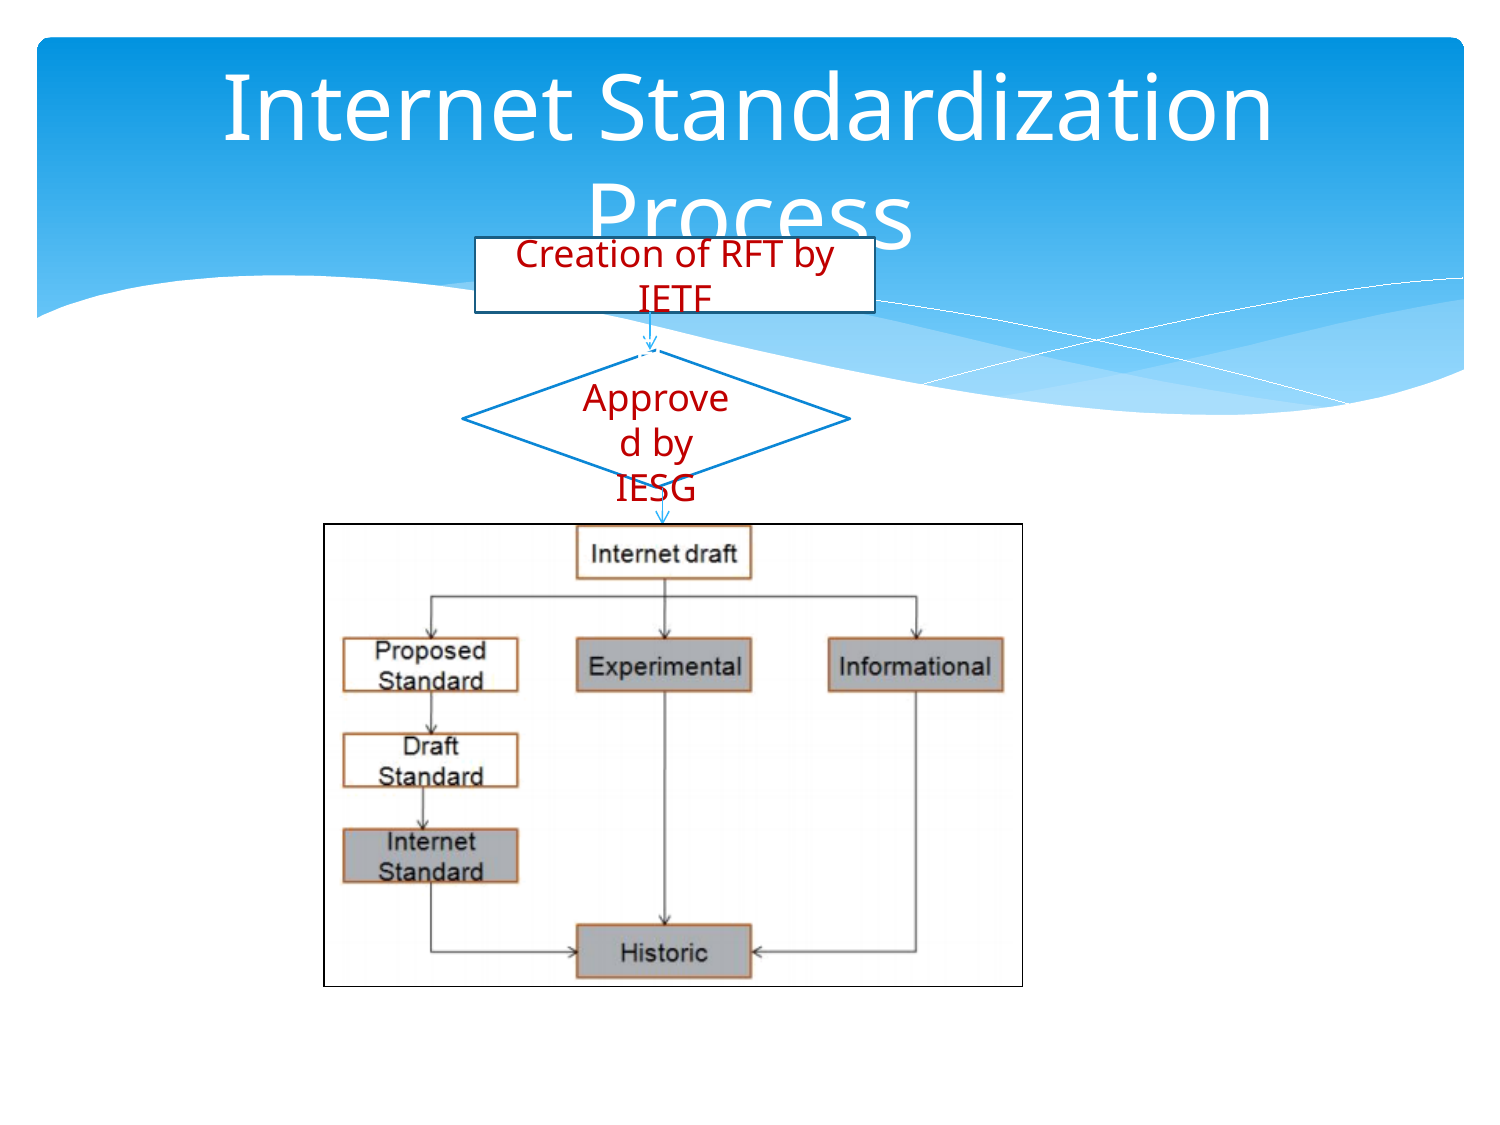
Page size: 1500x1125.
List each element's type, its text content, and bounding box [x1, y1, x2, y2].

text_box FC Approved by IESG [461, 348, 852, 489]
title Internet Standardization Process [75, 55, 1425, 261]
text_box Creation of RFT by IETF [474, 236, 876, 314]
picture [324, 524, 1022, 987]
